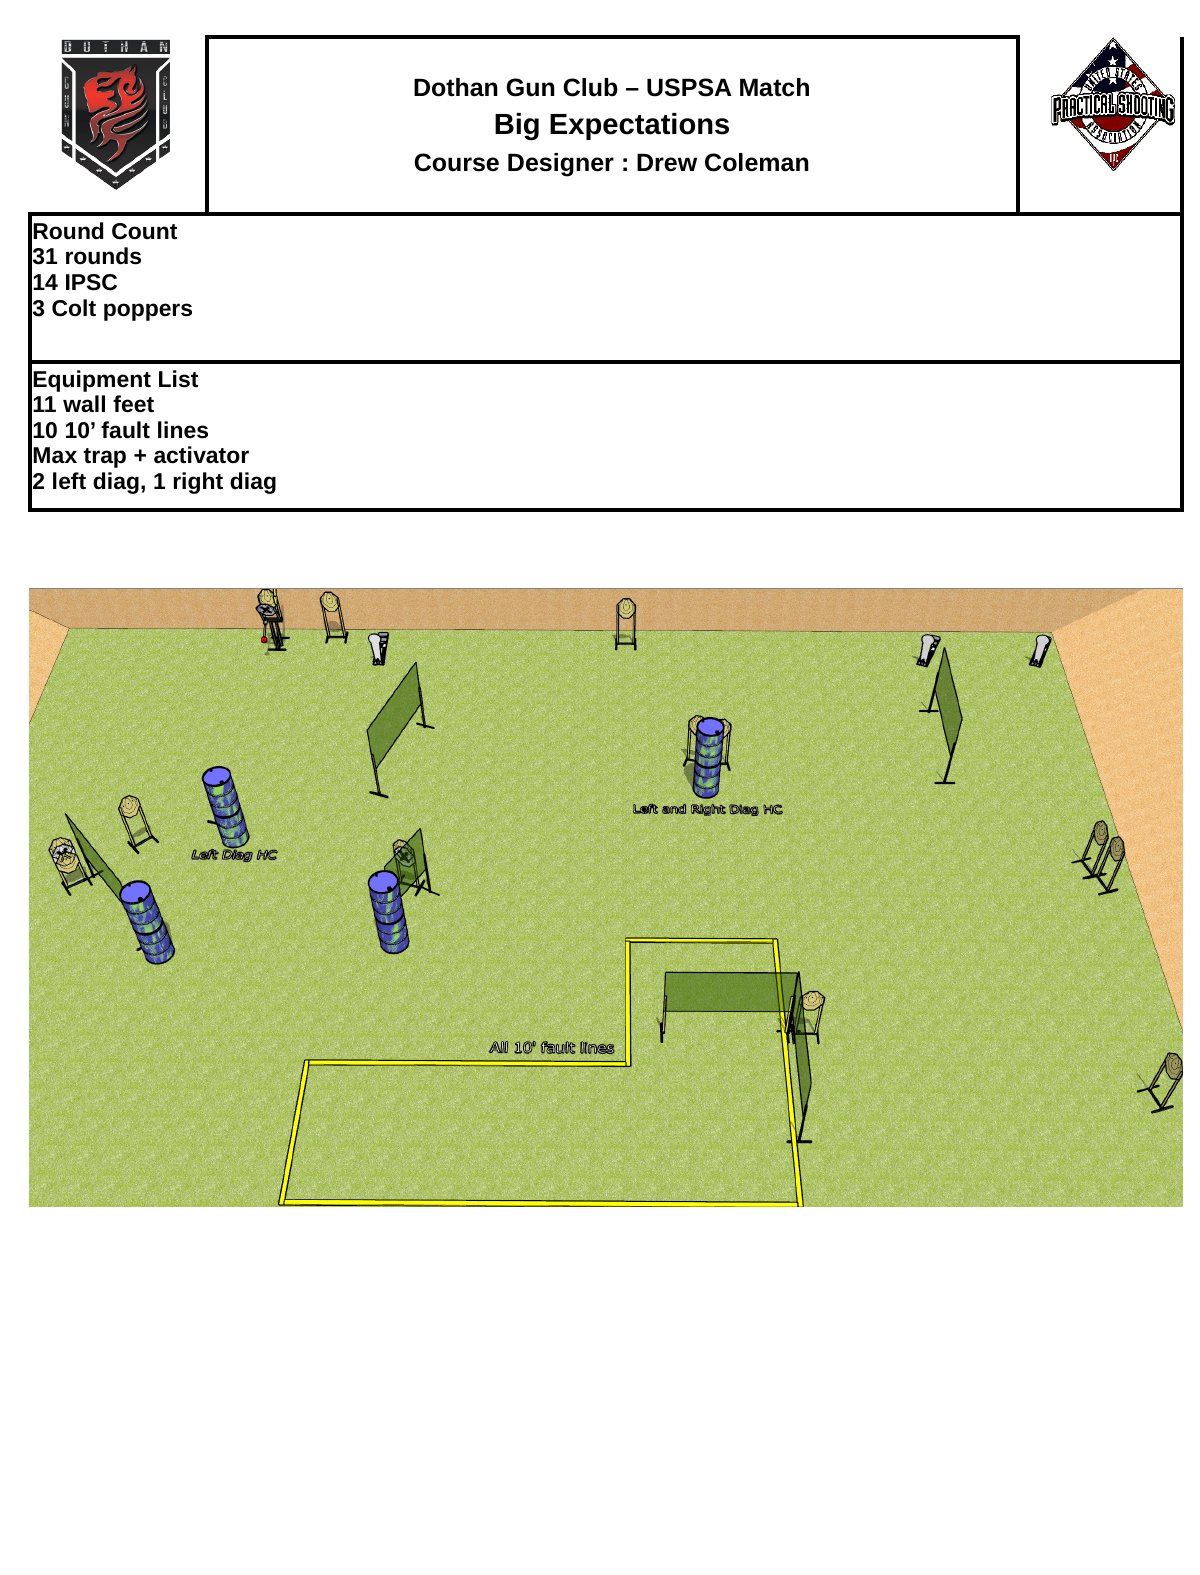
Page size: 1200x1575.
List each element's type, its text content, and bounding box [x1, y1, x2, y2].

table_cell Round Count 31 rounds 14 IPSC 3 Colt poppers [32, 216, 1180, 360]
table_header [30, 37, 205, 212]
table_header Dothan Gun Club – USPSA Match Big Expectations Course Designer : Drew Coleman [209, 39, 1016, 212]
picture [29, 588, 1183, 1207]
picture [1044, 36, 1183, 175]
table_header [1020, 37, 1180, 212]
table_cell Equipment List 11 wall feet 10 10’ fault lines Max trap + activator 2 left diag, 1 right diag [32, 364, 1180, 508]
picture [58, 36, 173, 193]
